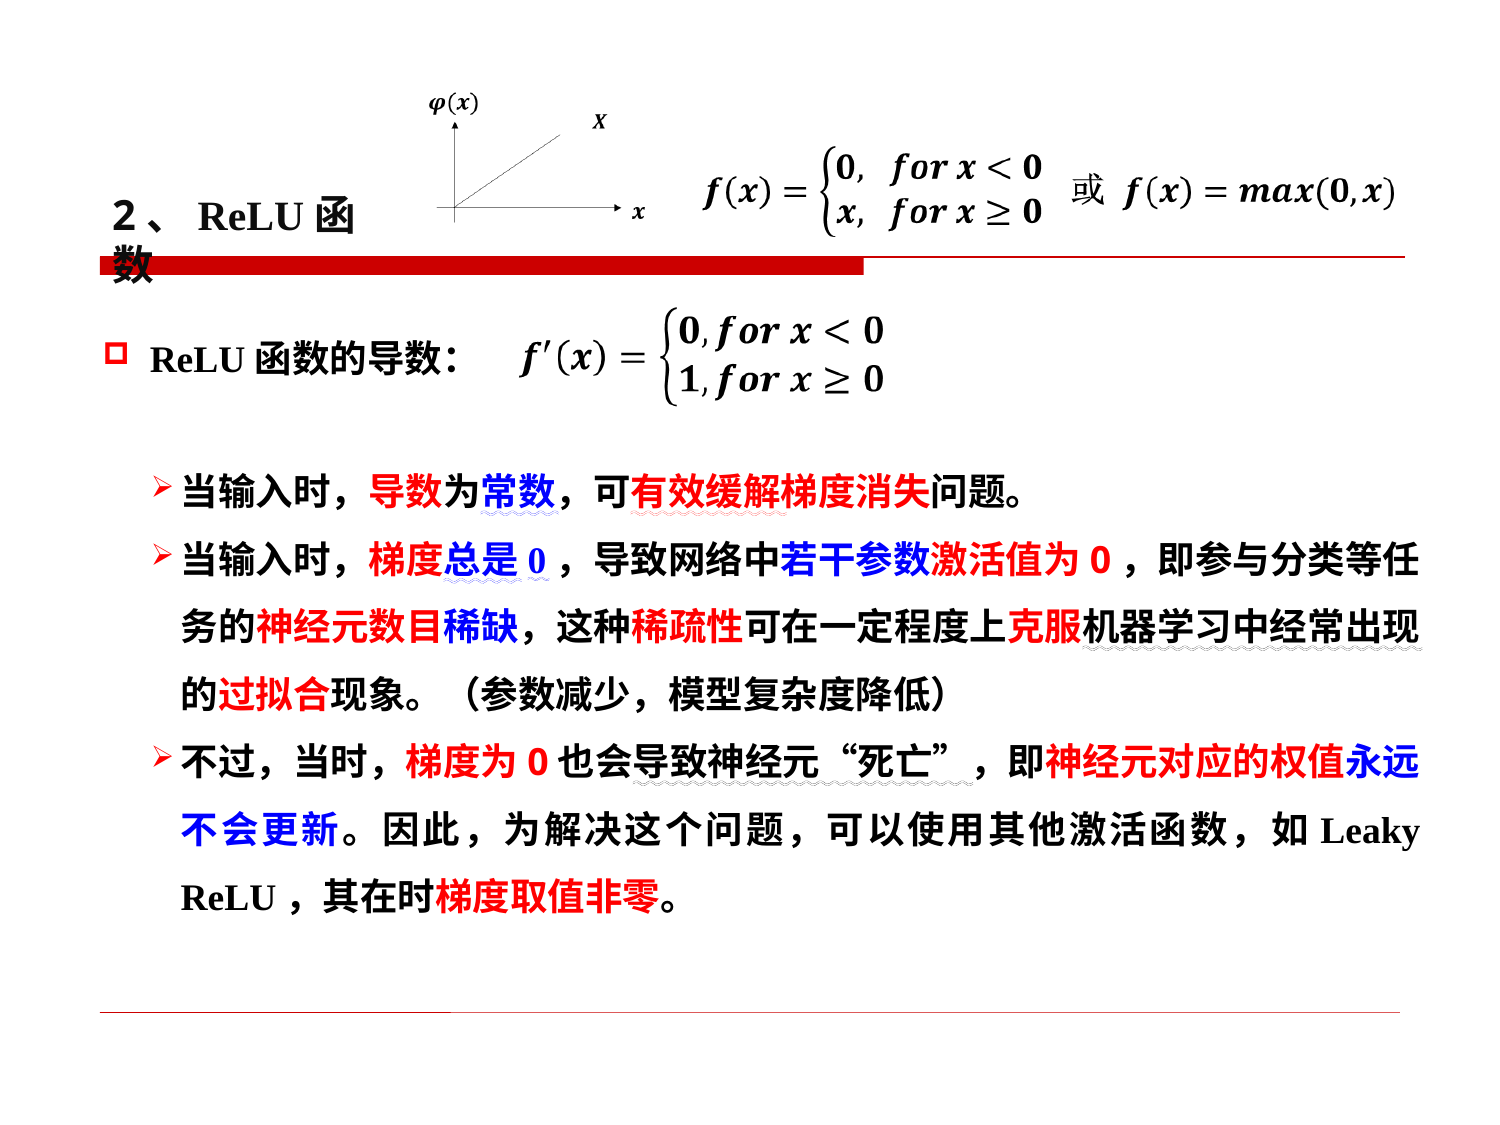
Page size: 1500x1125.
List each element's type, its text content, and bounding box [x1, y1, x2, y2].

picture [419, 86, 651, 225]
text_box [102, 302, 893, 419]
picture [702, 141, 1405, 237]
text_box 2、ReLU函数 [112, 189, 386, 290]
